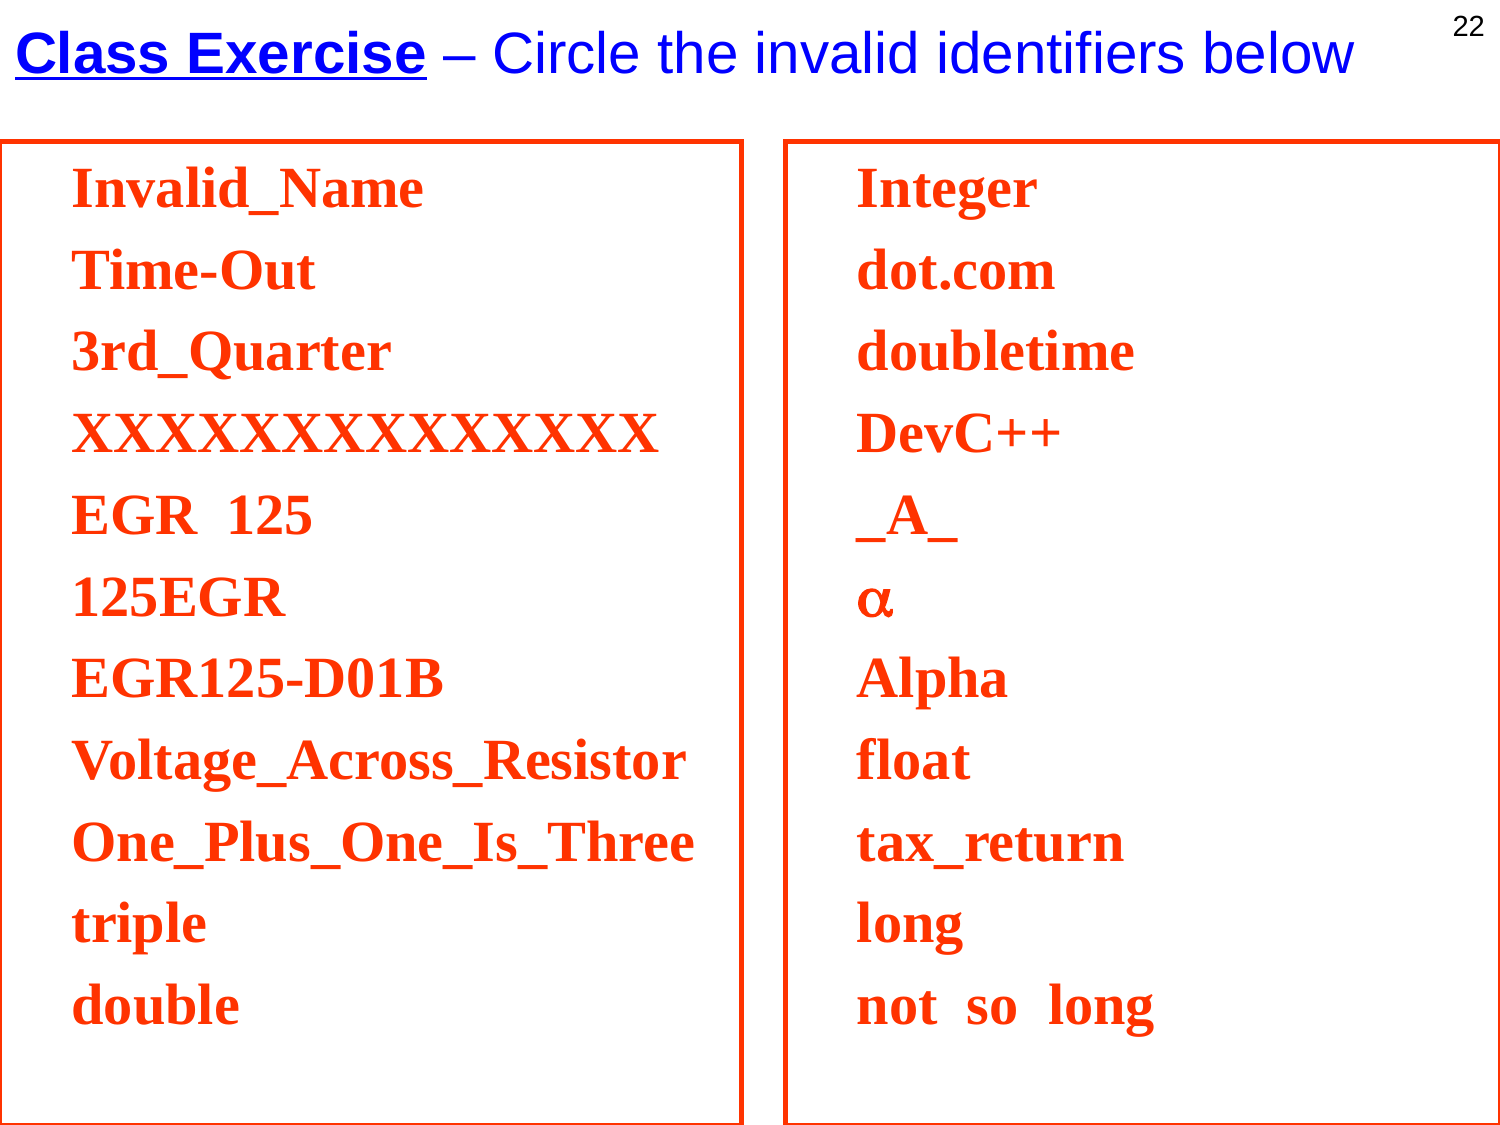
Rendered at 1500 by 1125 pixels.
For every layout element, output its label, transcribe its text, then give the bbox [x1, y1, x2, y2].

text_box Invalid_Name Time-Out 3rd_Quarter XXXXXXXXXXXXXX EGR 125 125EGR EGR125-D01B Voltage_Across_Resistor One_Plus_One_Is_Three triple double [0, 141, 742, 1125]
text_box Integer dot.com doubletime DevC++ _A_  Alpha float tax_return long not so long [785, 141, 1500, 1125]
title Class Exercise – Circle the invalid identifiers below [0, 0, 1500, 100]
